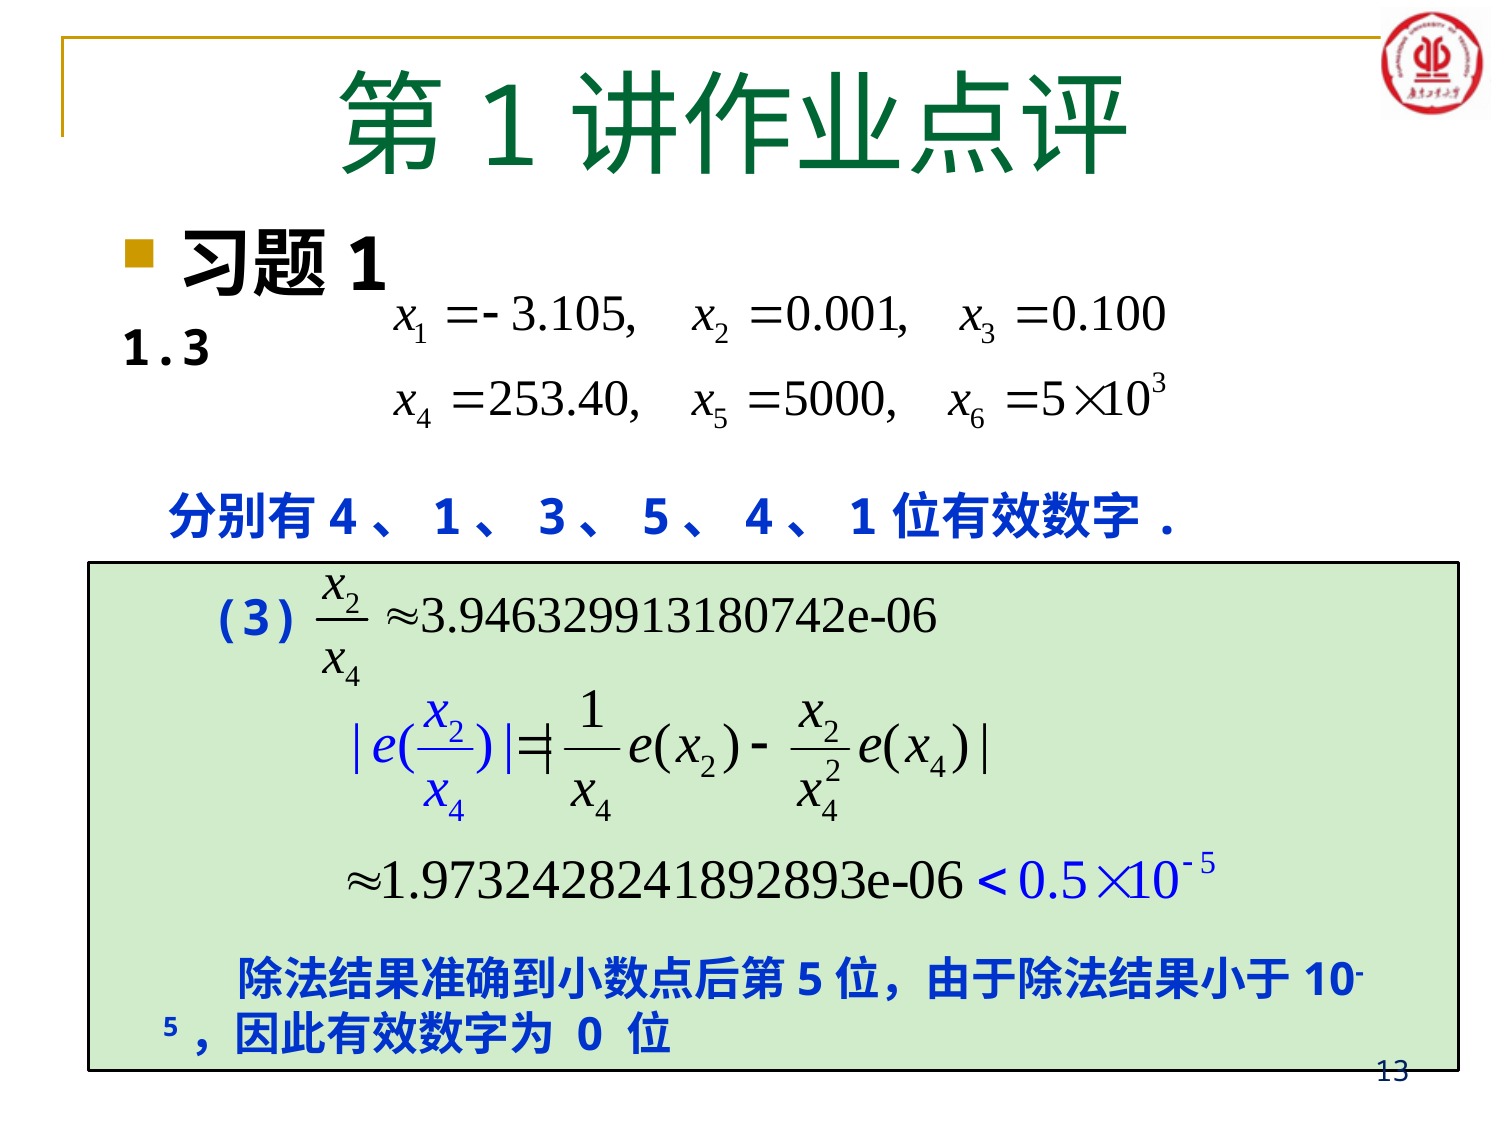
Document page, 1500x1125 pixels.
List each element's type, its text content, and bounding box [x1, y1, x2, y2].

title 第1讲作业点评 [41, 45, 1425, 233]
slide_number 13 [1074, 1067, 1425, 1100]
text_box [307, 550, 947, 698]
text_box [383, 278, 1176, 442]
picture [1380, 7, 1491, 120]
text_box 除法结果准确到小数点后第5位，由于除法结果小于10-5，因此有效数字为 0 位 [148, 942, 1448, 1067]
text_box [333, 670, 1226, 914]
text_box [86, 560, 1461, 1072]
list 习题1 1.3 分别有4、1、3、5、4、1位有效数字. (3) [106, 207, 1491, 869]
